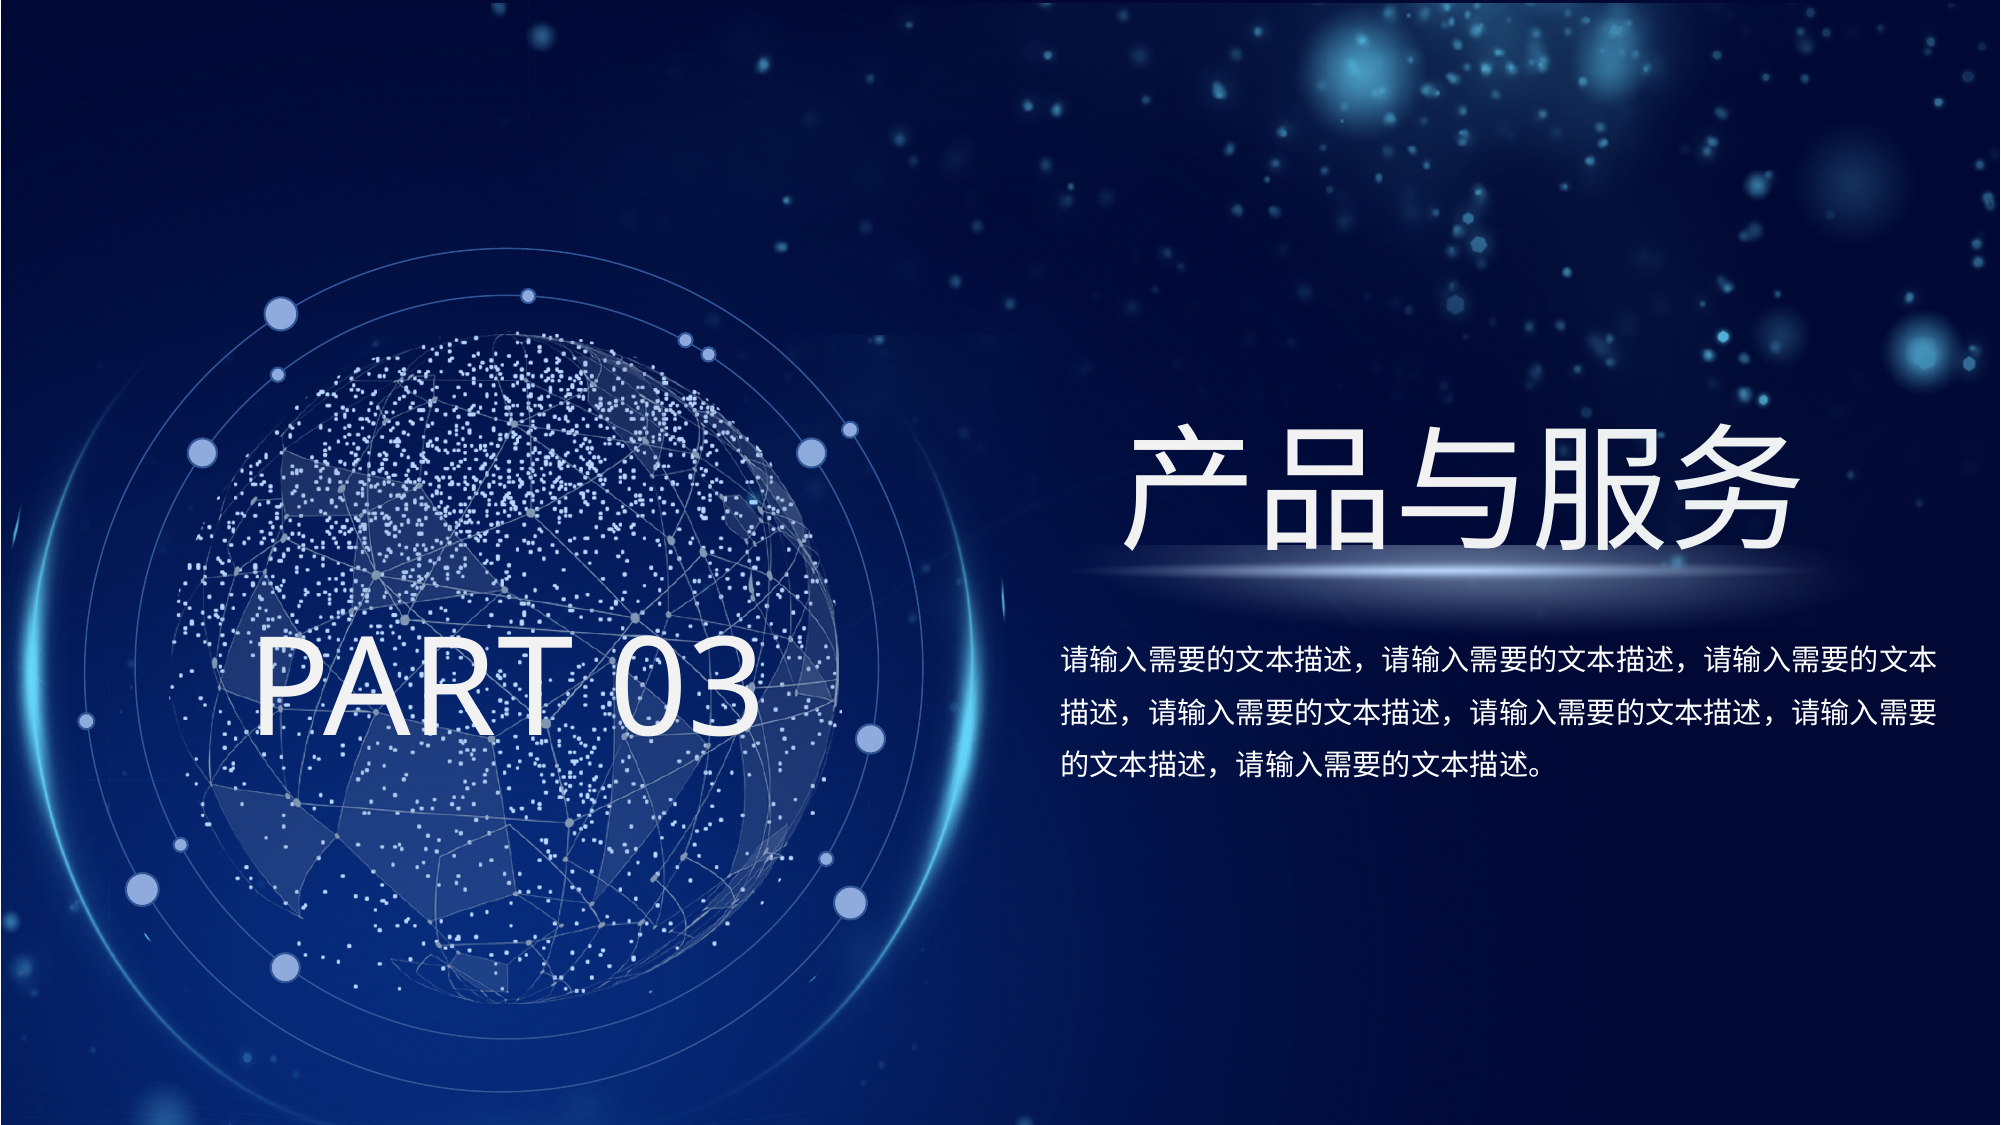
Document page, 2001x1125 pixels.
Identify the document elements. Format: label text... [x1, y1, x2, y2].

text_box 请输入需要的文本描述，请输入需要的文本描述，请输入需要的文本描述，请输入需要的文本描述，请输入需要的文本描述，请输入需要的文本描述，请输入需要的文本描述。 [1045, 629, 1973, 842]
picture [0, 1, 2001, 1125]
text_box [84, 249, 930, 1094]
